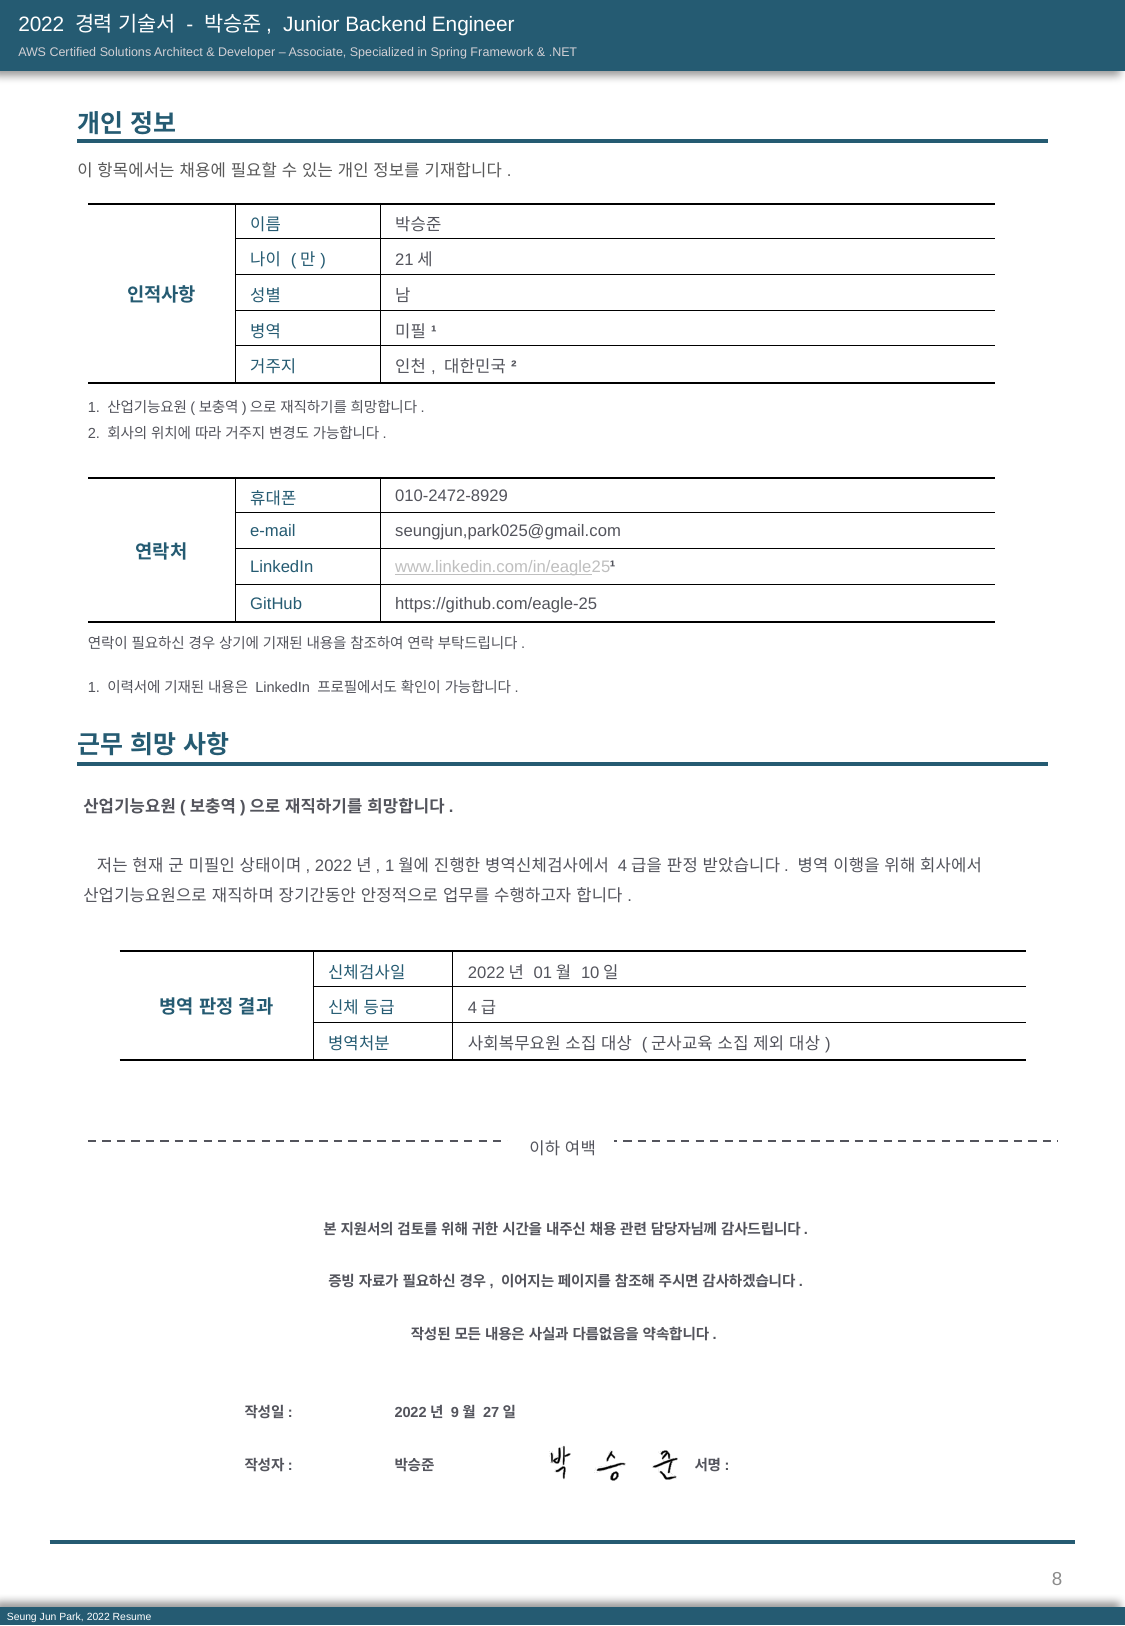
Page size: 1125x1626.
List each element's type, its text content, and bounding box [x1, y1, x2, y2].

text_box 산업기능요원(보충역)으로 재직하기를 희망합니다. 저는 현재 군 미필인 상태이며, 2022년, 1월에 진행한 병역신체검사에서 4급을 판정 받았습니다. 병역 이행을 위해 회사에서 산업기능요원으로 재직하며 장기간동안 안정적으로 업무를 수행하고자 합니다. [83, 778, 1054, 943]
table_header 인적사항 [88, 205, 235, 381]
text_box 1. 산업기능요원(보충역)으로 재직하기를 희망합니다. 2. 회사의 위치에 따라 거주지 변경도 가능합니다. [87, 381, 1059, 449]
table_header 이름 [236, 205, 380, 238]
table_header 병역 판정 결과 [120, 952, 313, 1059]
text_box Seung Jun Park, 2022 Resume [6, 1609, 271, 1623]
table_cell LinkedIn [236, 549, 380, 584]
text_box 근무 희망 사항 [77, 706, 374, 762]
table_cell GitHub [236, 585, 380, 618]
table_cell 4급 [453, 987, 1026, 1022]
slide_number 8 [824, 1534, 1078, 1596]
table_cell 신체 등급 [314, 987, 452, 1022]
table_cell 인천, 대한민국² [381, 346, 995, 381]
table_cell 21세 [381, 239, 995, 274]
table_header 2022년 01월 10일 [453, 952, 1026, 986]
table_cell 남 [381, 275, 995, 310]
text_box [77, 84, 1048, 141]
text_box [87, 1120, 1059, 1163]
table_header 010-2472-8929 [381, 479, 995, 512]
text_box [0, 1607, 1125, 1625]
table_cell 병역처분 [314, 1023, 452, 1059]
text_box [0, 0, 1125, 71]
table_header 신체검사일 [314, 952, 452, 986]
table_cell https://github.com/eagle-25 [381, 585, 995, 618]
table_cell seungjun,park025@gmail.com [381, 513, 995, 548]
table_cell 사회복무요원 소집 대상 (군사교육 소집 제외 대상) [453, 1023, 1026, 1059]
table_cell 거주지 [236, 346, 380, 381]
table_header 박승준 [381, 205, 995, 238]
table_cell e-mail [236, 513, 380, 548]
text_box 이 항목에서는 채용에 필요할 수 있는 개인 정보를 기재합니다. [77, 142, 1048, 188]
table_cell 성별 [236, 275, 380, 310]
table_cell 미필¹ [381, 311, 995, 345]
text_box 연락이 필요하신 경우 상기에 기재된 내용을 참조하여 연락 부탁드립니다. 1. 이력서에 기재된 내용은 LinkedIn 프로필에서도 확인이 가능합니다. [87, 618, 1059, 703]
table_header 연락처 [88, 479, 235, 618]
table_cell www.linkedin.com/in/eagle25¹ [381, 549, 995, 584]
table_header 휴대폰 [236, 479, 380, 512]
text_box 2022 경력 기술서 - 박승준, Junior Backend Engineer AWS Certified Solutions Architect & Developer – Associate, Specialized in Spring Framework & .NET [18, 10, 1083, 68]
text_box 본 지원서의 검토를 위해 귀한 시간을 내주신 채용 관련 담당자님께 감사드립니다. 증빙 자료가 필요하신 경우, 이어지는 페이지를 참조해 주시면 감사하겠습니다. 작성된 모든 내용은 사실과 다름없음을 약속합니다. 작성일: 2022년 9월 27일 작성자: 박승준 서명: [244, 1203, 902, 1507]
picture [527, 1434, 701, 1491]
table_cell 병역 [236, 311, 380, 345]
table_cell 나이 (만) [236, 239, 380, 274]
